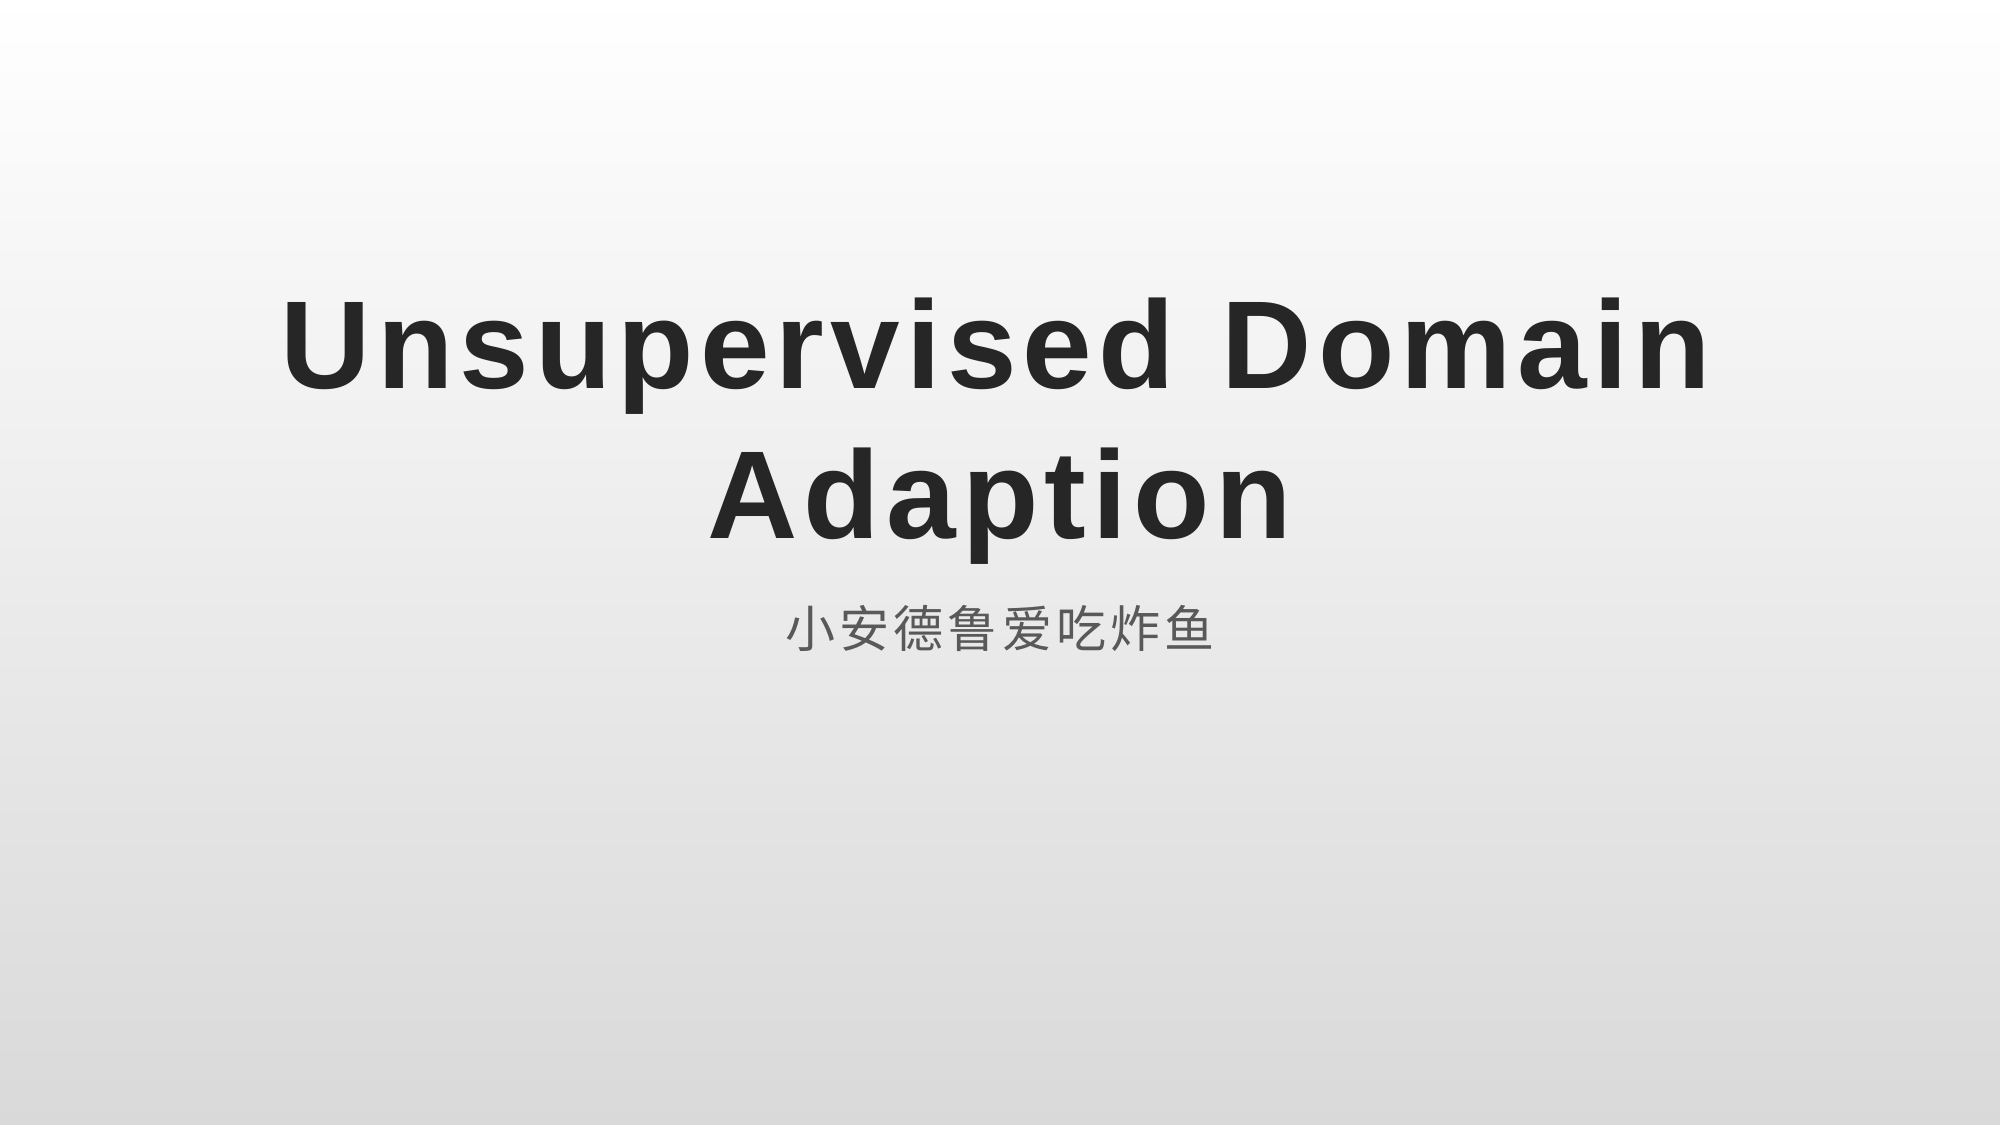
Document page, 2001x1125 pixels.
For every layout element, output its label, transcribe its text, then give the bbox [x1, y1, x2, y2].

subtitle 小安德鲁爱吃炸鱼 [196, 584, 1805, 826]
title Unsupervised Domain Adaption [0, 149, 2000, 572]
